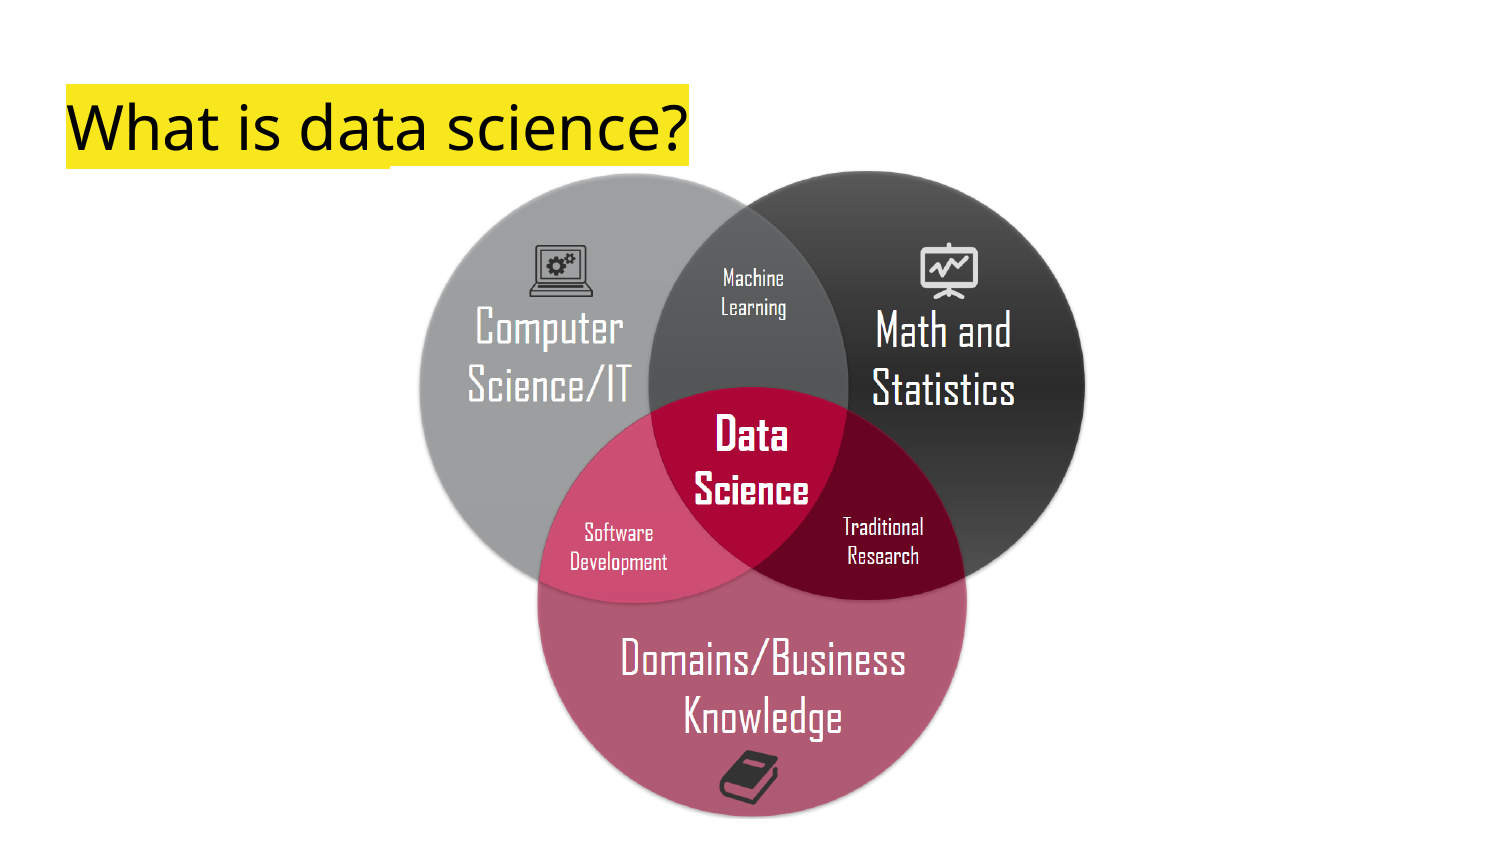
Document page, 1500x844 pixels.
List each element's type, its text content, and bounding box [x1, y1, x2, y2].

title What is data science? [51, 72, 1449, 167]
picture [390, 166, 1110, 819]
